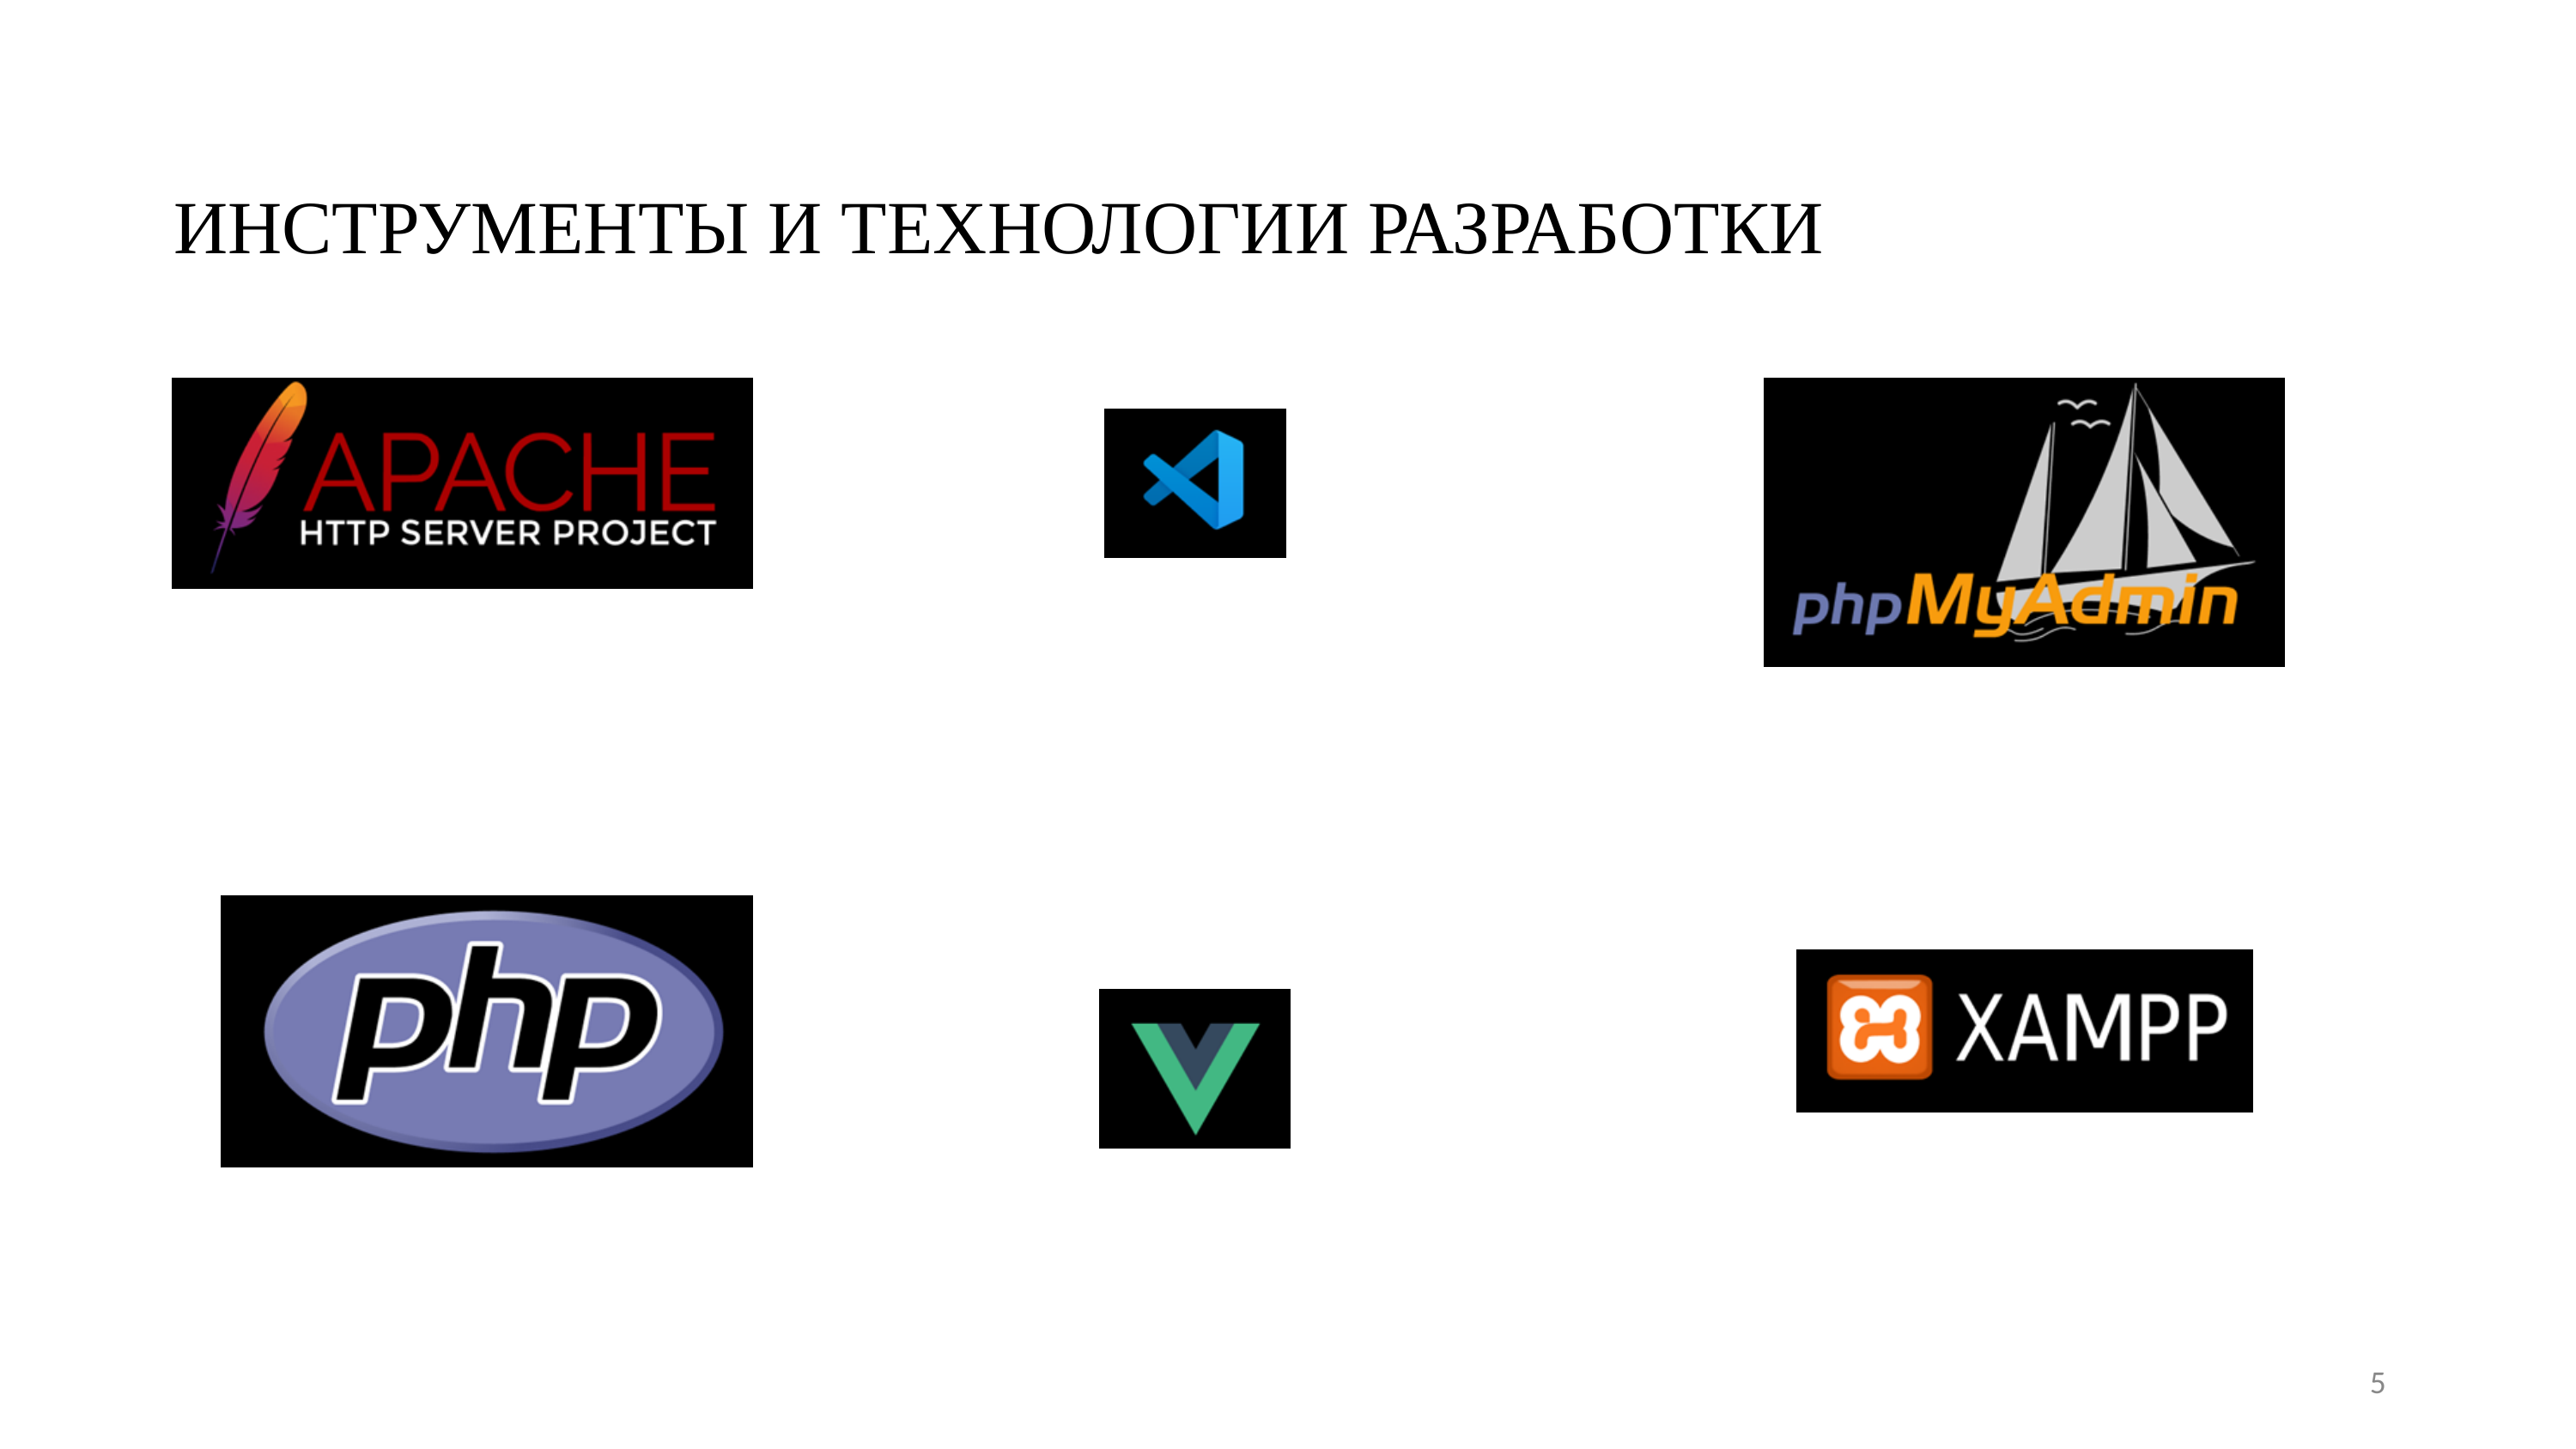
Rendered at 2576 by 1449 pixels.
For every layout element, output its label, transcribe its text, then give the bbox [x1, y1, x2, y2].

text_box ИНСТРУМЕНТЫ И ТЕХНОЛОГИИ РАЗРАБОТКИ [171, 177, 1911, 328]
picture [1795, 949, 2253, 1113]
picture [171, 377, 753, 589]
picture [1099, 989, 1291, 1149]
picture [1104, 408, 1286, 558]
picture [221, 895, 753, 1167]
picture [1764, 377, 2286, 667]
slide_number 5 [1819, 1343, 2399, 1420]
